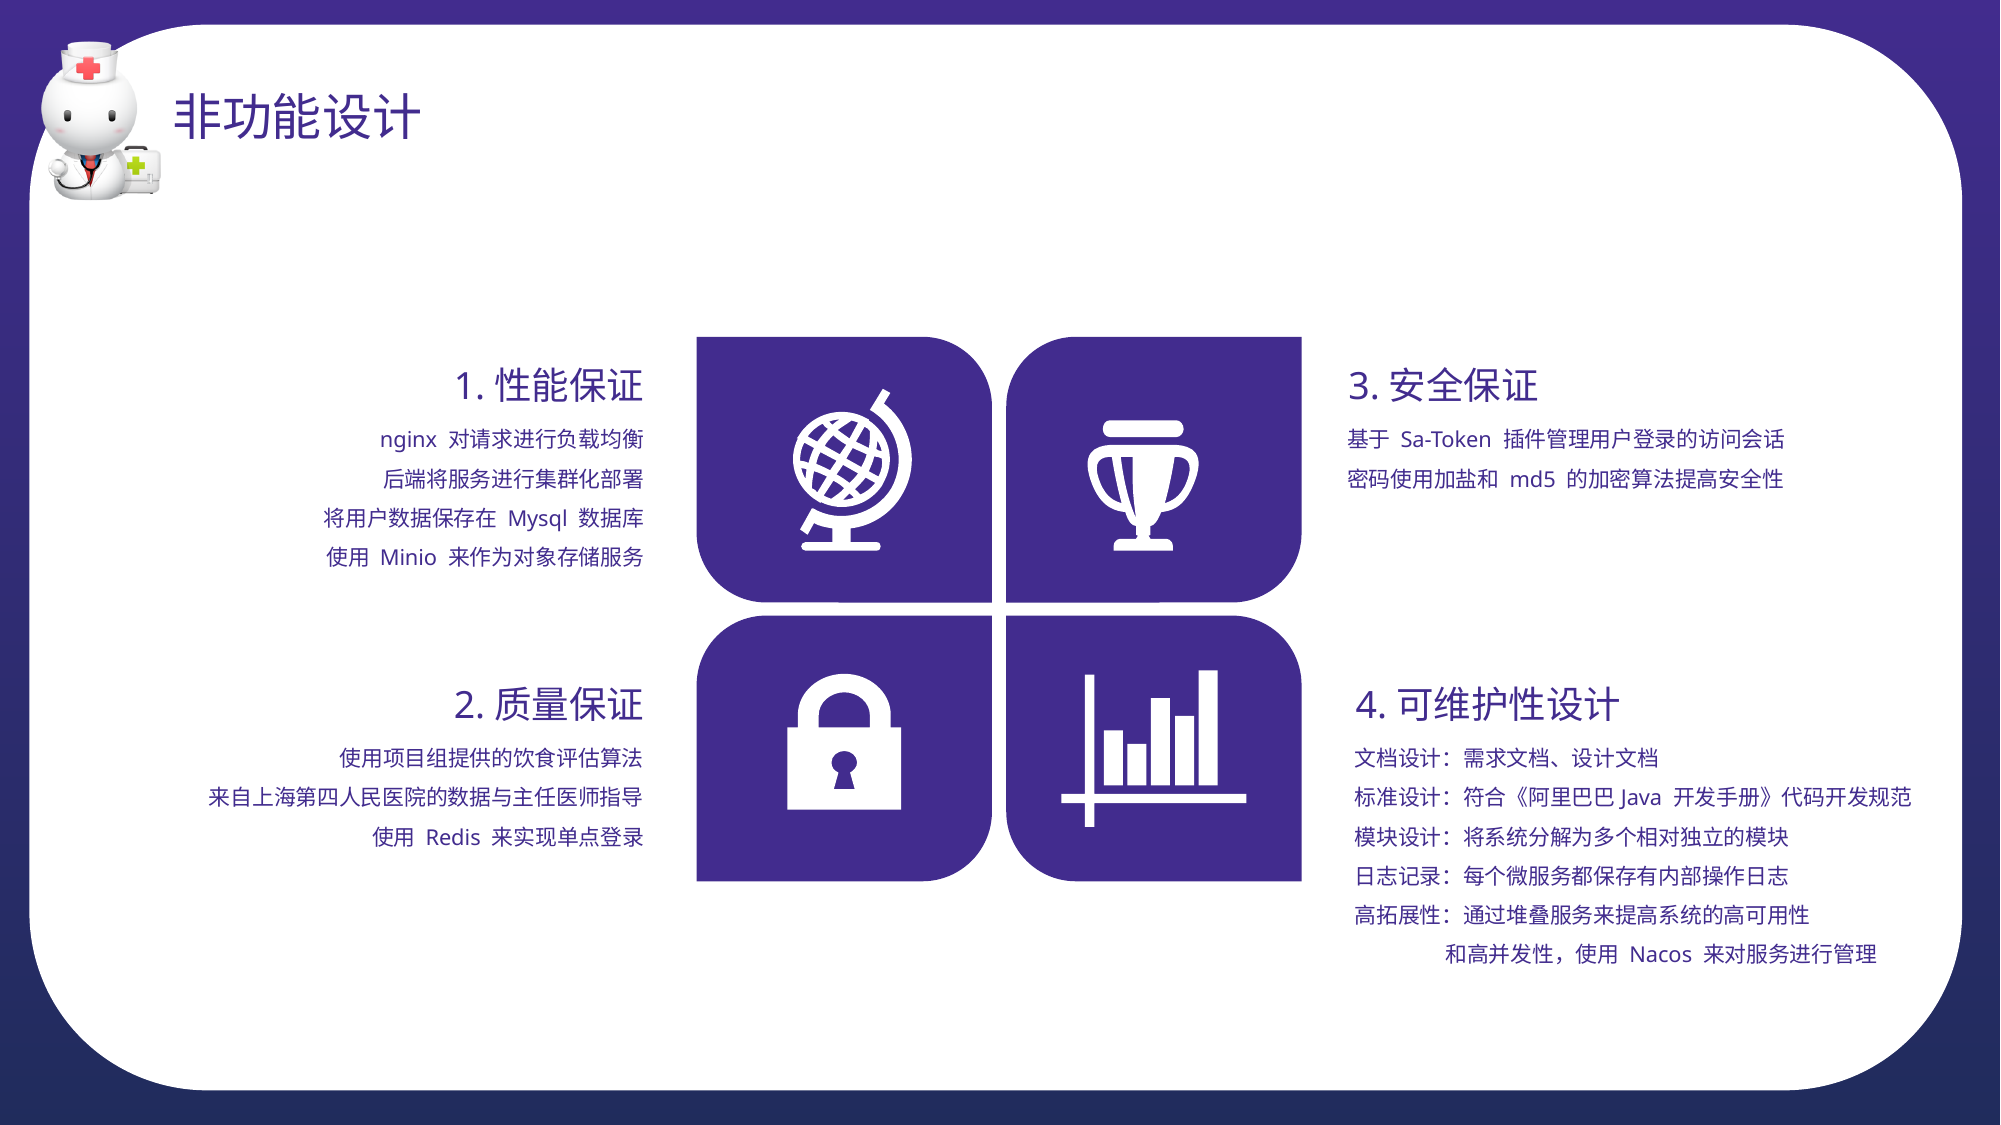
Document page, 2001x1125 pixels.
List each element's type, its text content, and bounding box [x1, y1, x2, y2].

text_box [0, 0, 2000, 1125]
text_box 非功能设计 [222, 78, 836, 153]
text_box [109, 673, 659, 859]
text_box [1323, 355, 1882, 500]
picture [0, 24, 222, 263]
text_box [28, 23, 1964, 1092]
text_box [1331, 673, 1932, 978]
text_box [109, 355, 659, 580]
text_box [696, 336, 1302, 882]
